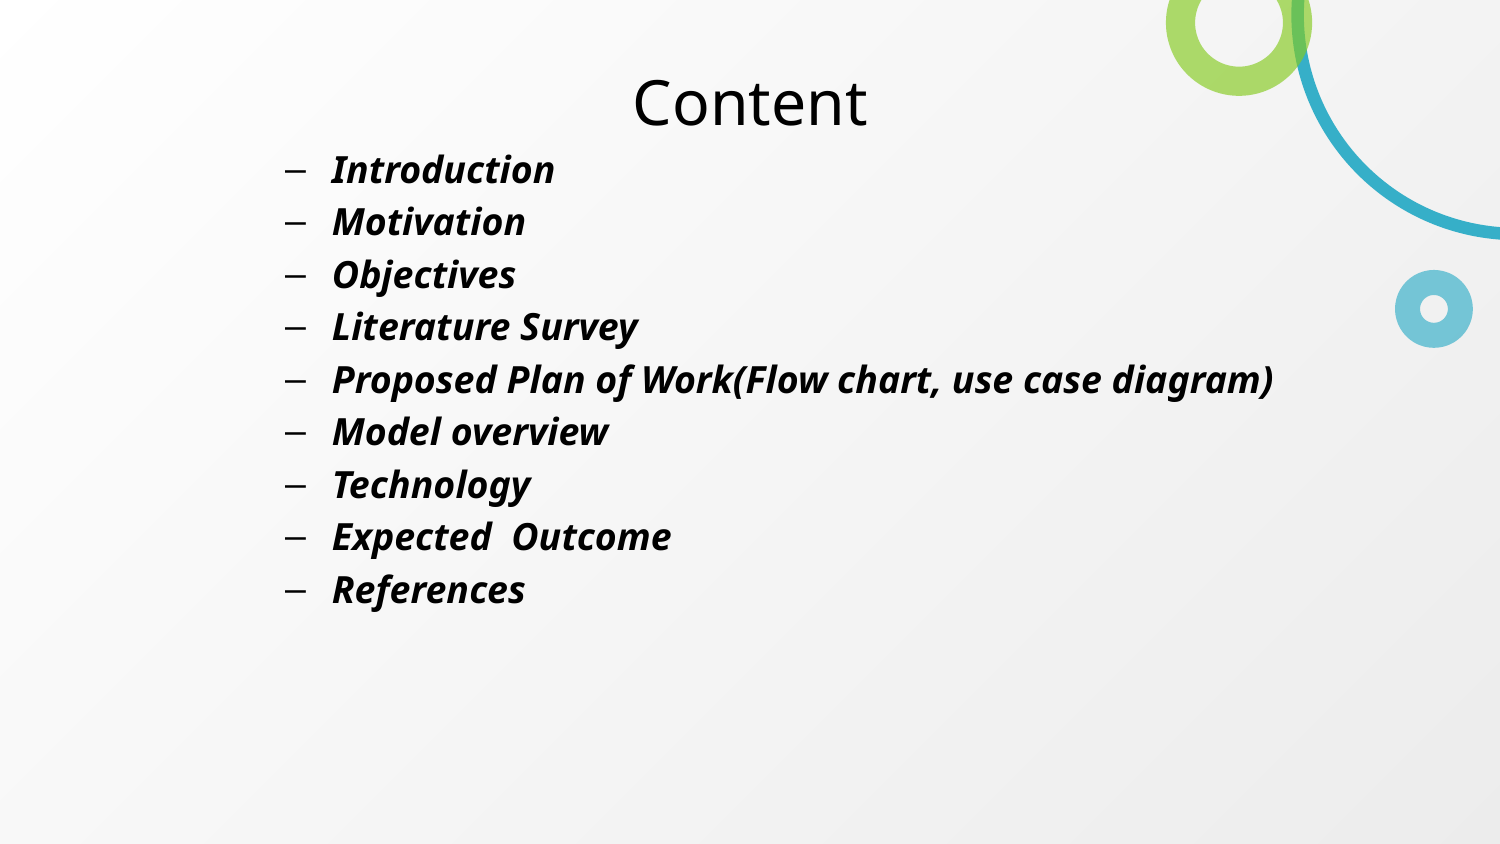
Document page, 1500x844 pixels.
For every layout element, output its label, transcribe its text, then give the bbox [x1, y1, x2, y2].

list Content Introduction Motivation Objectives Literature Survey Proposed Plan of Work(Flow chart, use case diagram) Model overview Technology Expected Outcome References [195, 48, 1306, 804]
